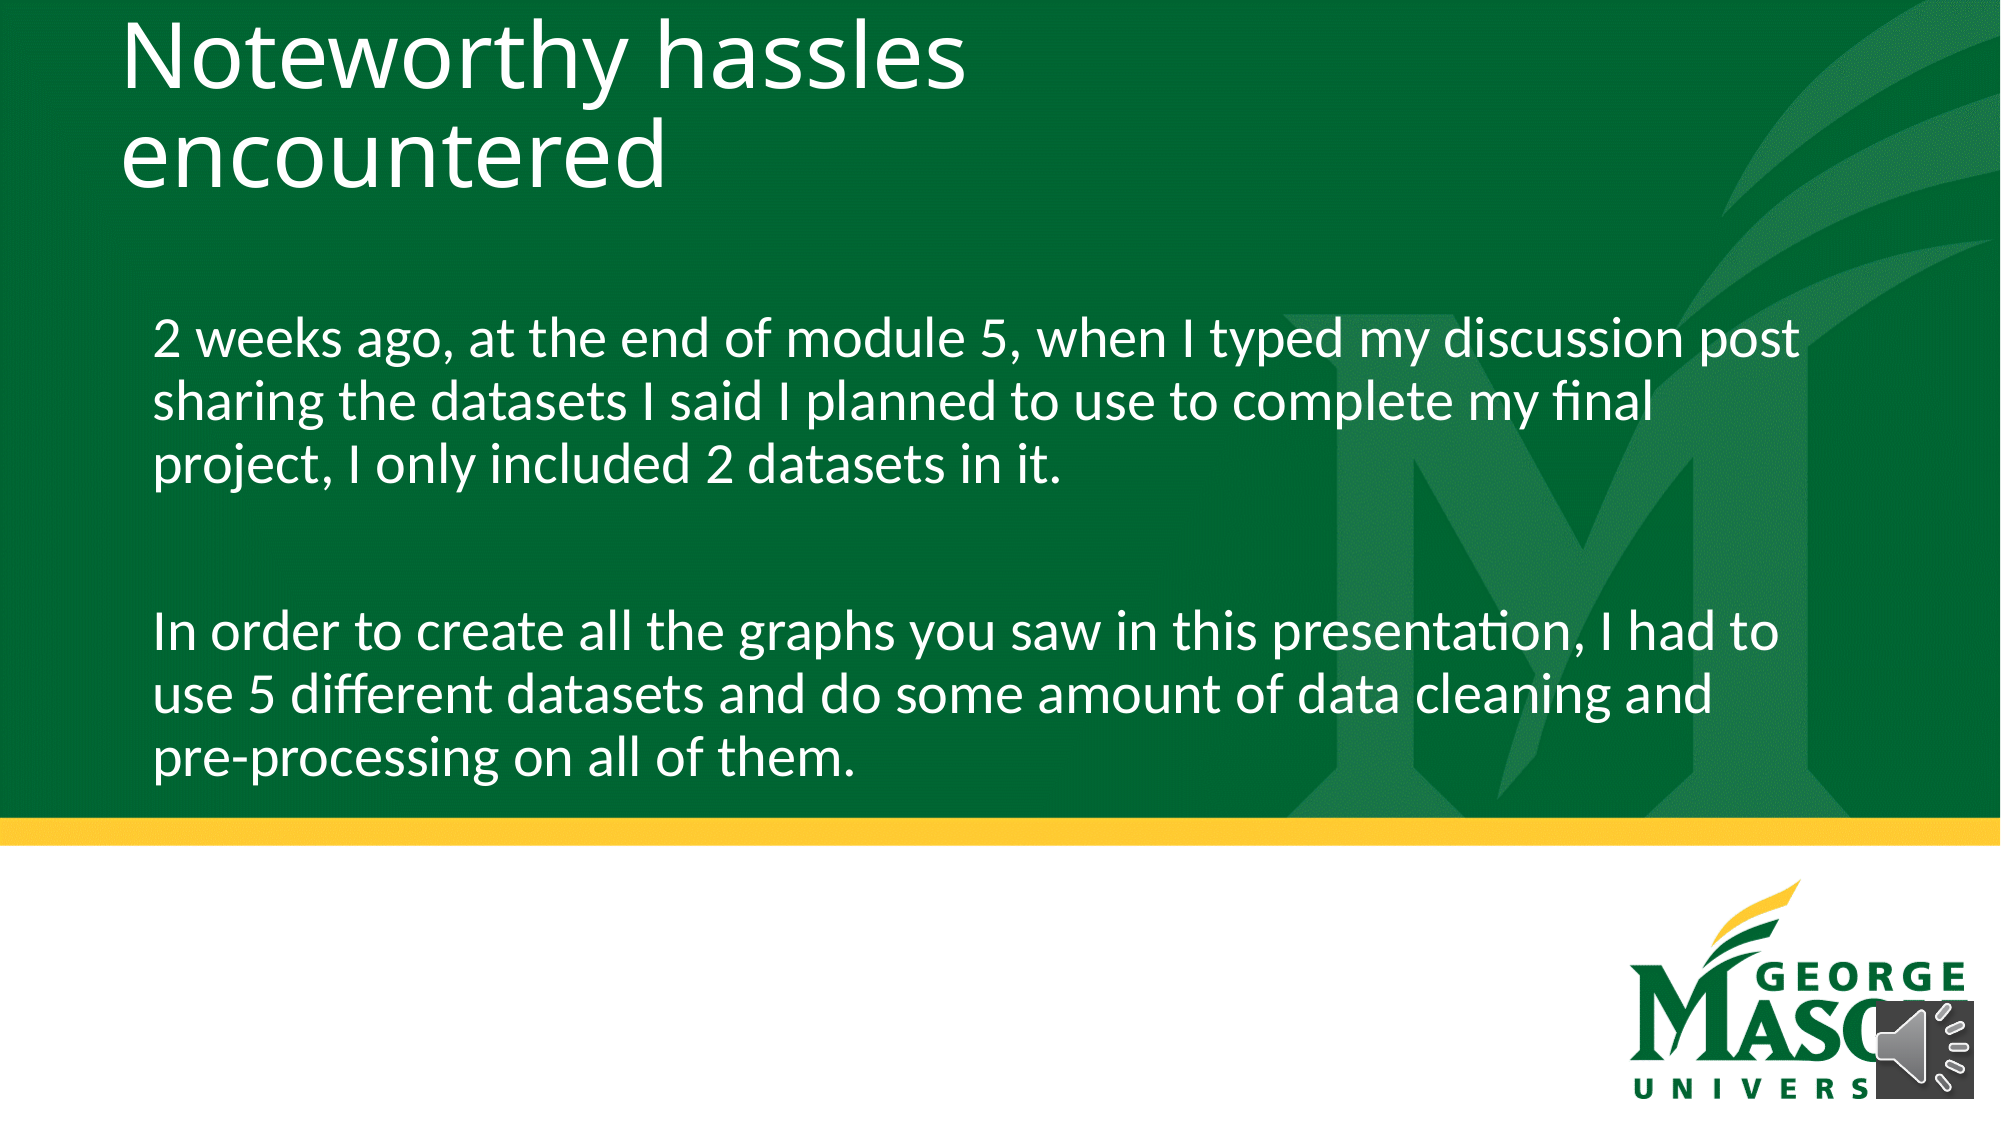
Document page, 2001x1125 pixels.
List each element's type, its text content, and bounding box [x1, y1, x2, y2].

title Noteworthy hassles encountered [104, 0, 1407, 218]
picture [0, 0, 2001, 1125]
list 2 weeks ago, at the end of module 5, when I typed my discussion post sharing the datasets I said I planned to use to complete my final project, I only included 2 datasets in it. In order to create all the graphs you saw in this presentation, I had to use 5 different datasets and do some amount of data cleaning and pre-processing on all of them. [137, 299, 1863, 828]
